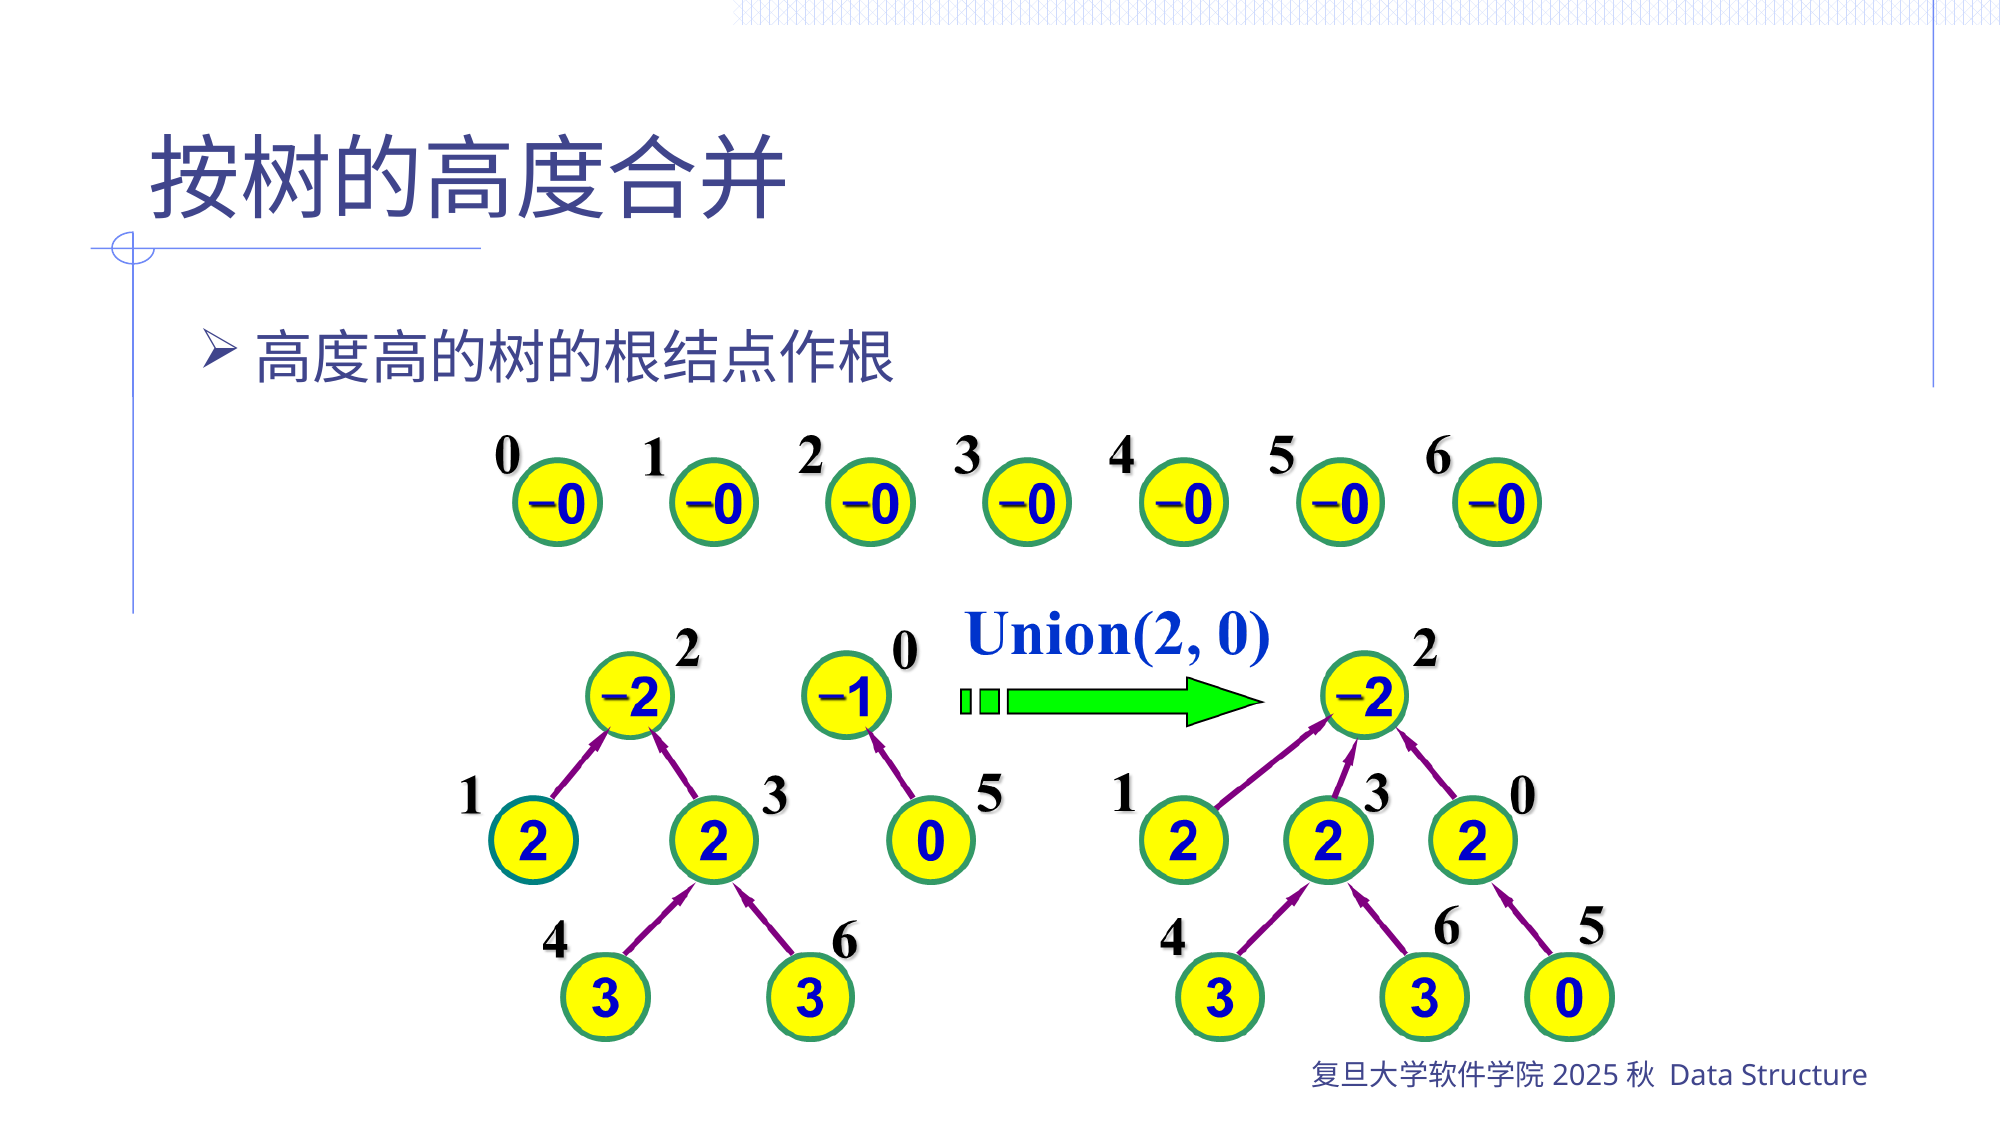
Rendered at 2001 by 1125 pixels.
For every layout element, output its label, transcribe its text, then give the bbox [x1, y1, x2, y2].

title 按树的高度合并 [133, 50, 1834, 238]
list 高度高的树的根结点作根 [183, 312, 1884, 988]
picture [422, 400, 1645, 1063]
